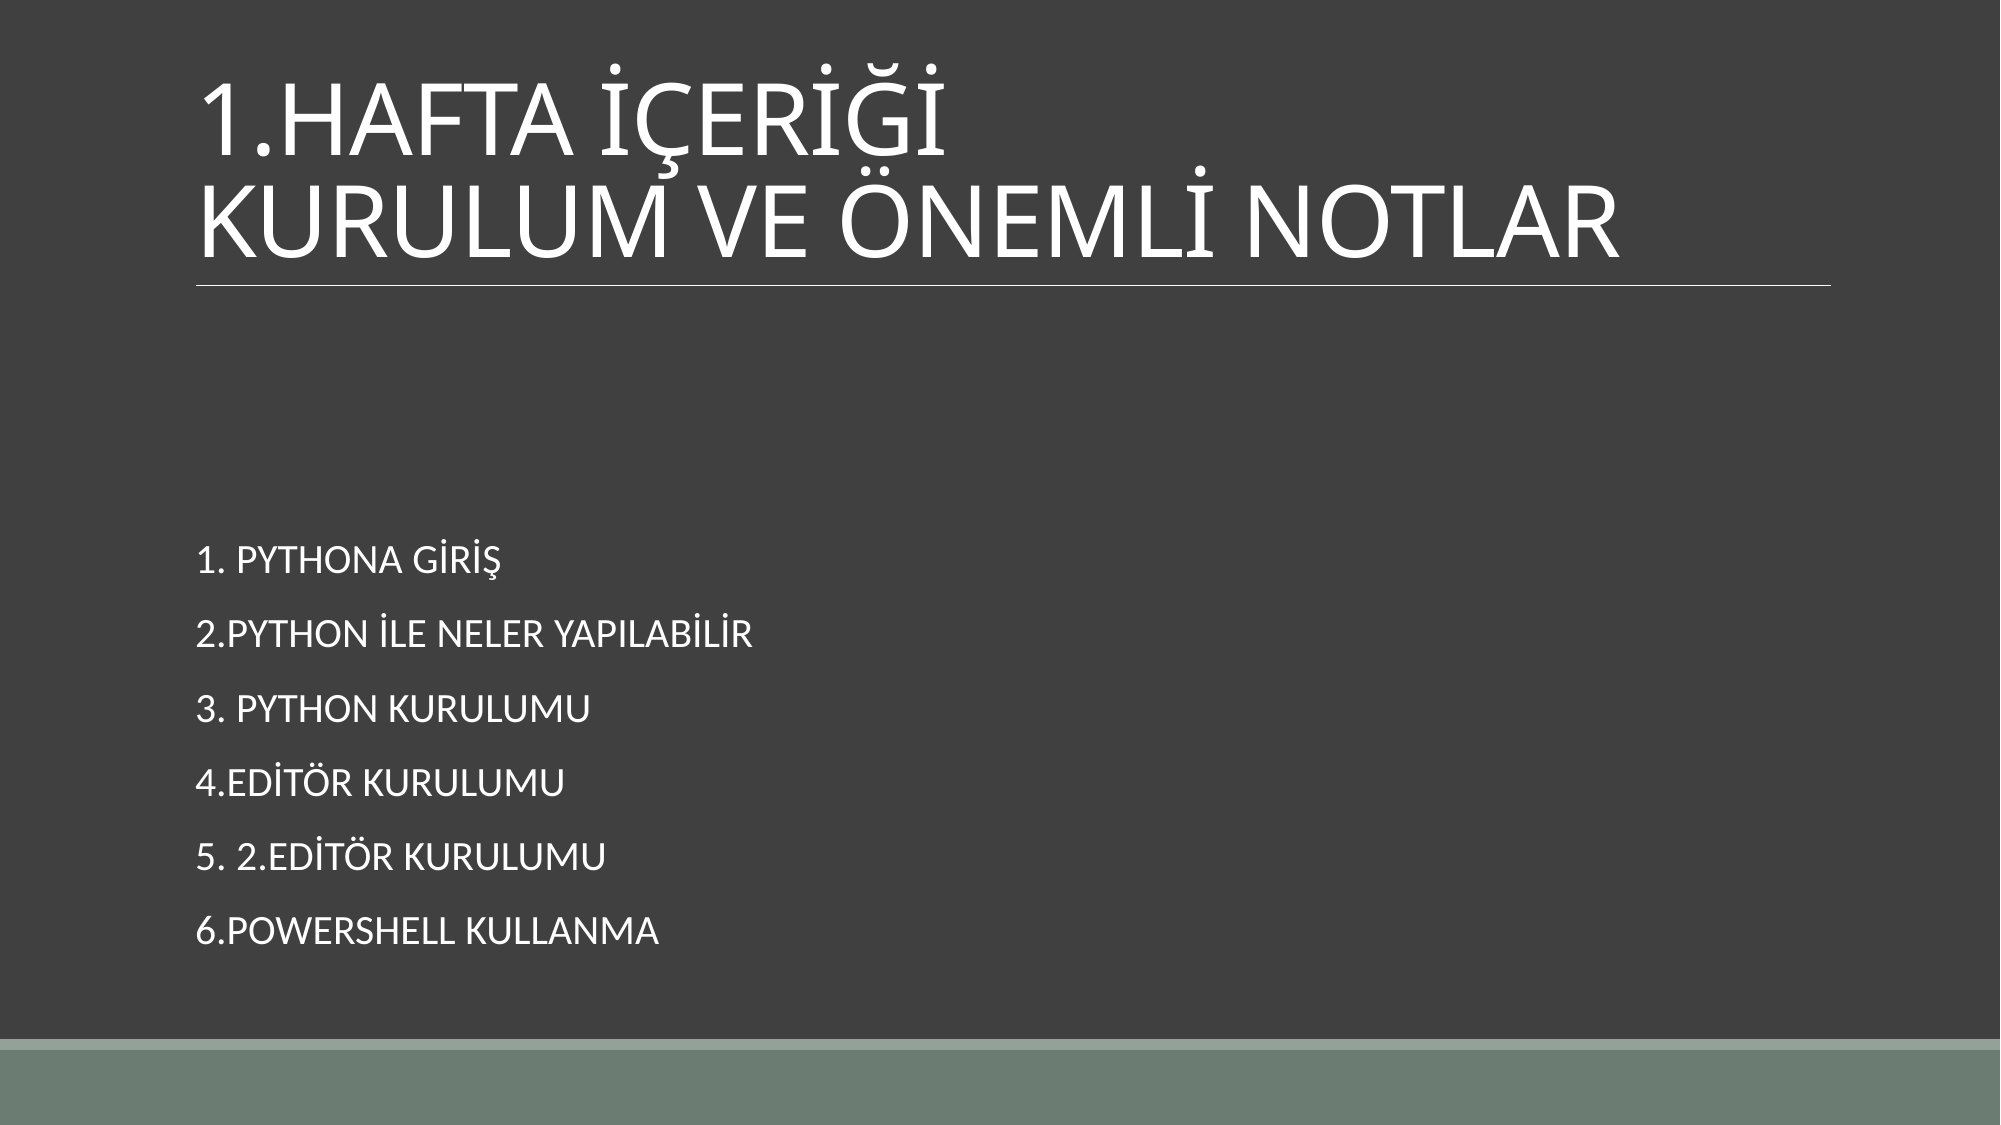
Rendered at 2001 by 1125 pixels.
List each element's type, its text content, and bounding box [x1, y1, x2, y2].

list 1. PYTHONA GİRİŞ 2.PYTHON İLE NELER YAPILABİLİR 3. PYTHON KURULUMU 4.EDİTÖR KURULUMU 5. 2.EDİTÖR KURULUMU 6.POWERSHELL KULLANMA [180, 302, 1830, 963]
title 1.HAFTA İÇERİĞİ KURULUM VE ÖNEMLİ NOTLAR [180, 47, 1830, 285]
